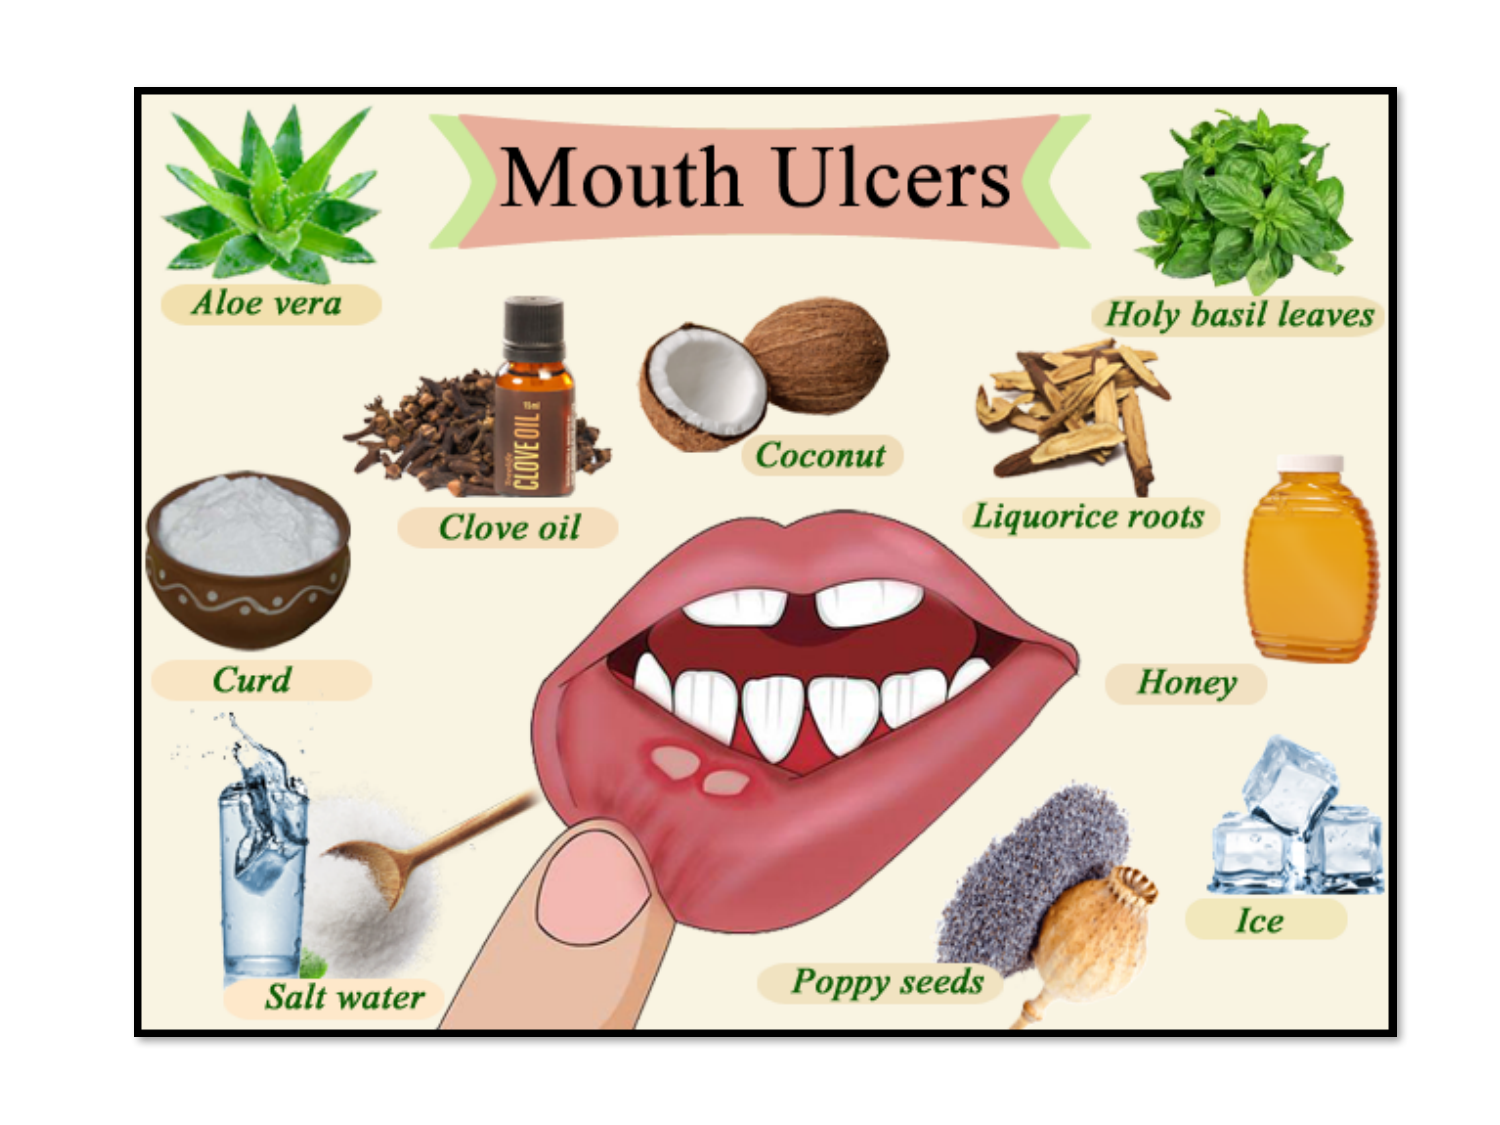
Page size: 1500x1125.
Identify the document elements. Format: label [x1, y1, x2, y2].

picture [140, 93, 1391, 1032]
